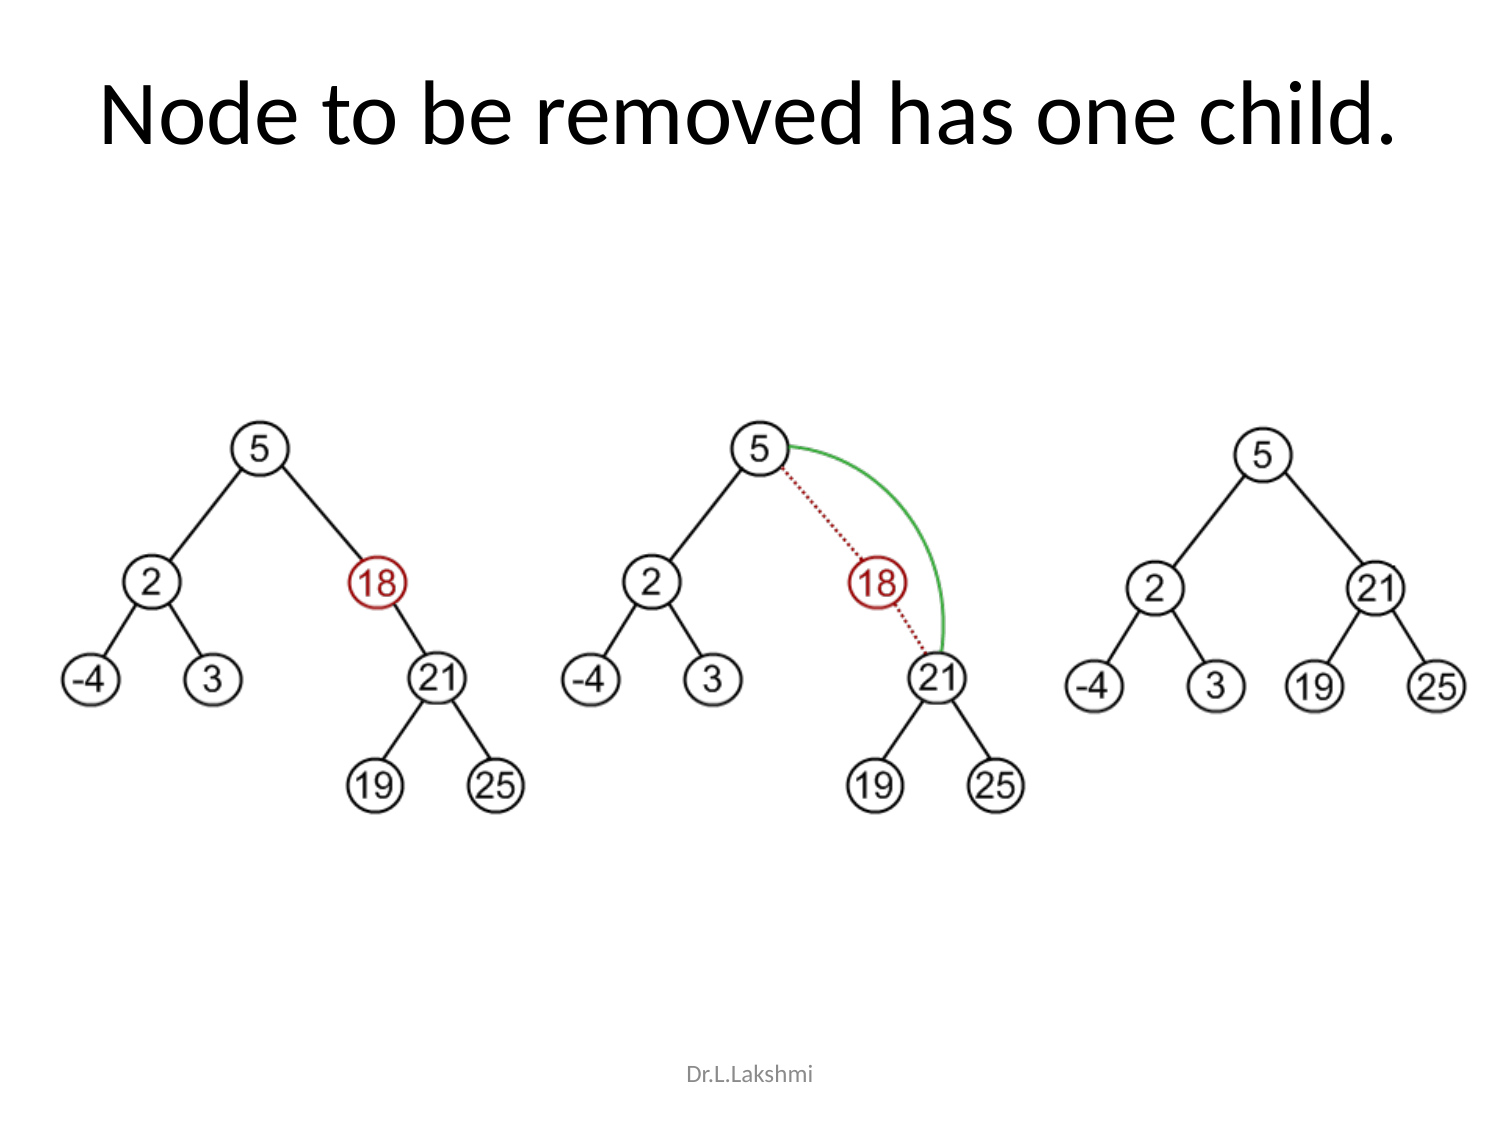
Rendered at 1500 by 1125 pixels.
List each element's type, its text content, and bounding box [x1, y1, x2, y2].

footer Dr.L.Lakshmi [512, 1042, 988, 1103]
picture [37, 412, 1500, 835]
title Node to be removed has one child. [75, 45, 1425, 233]
